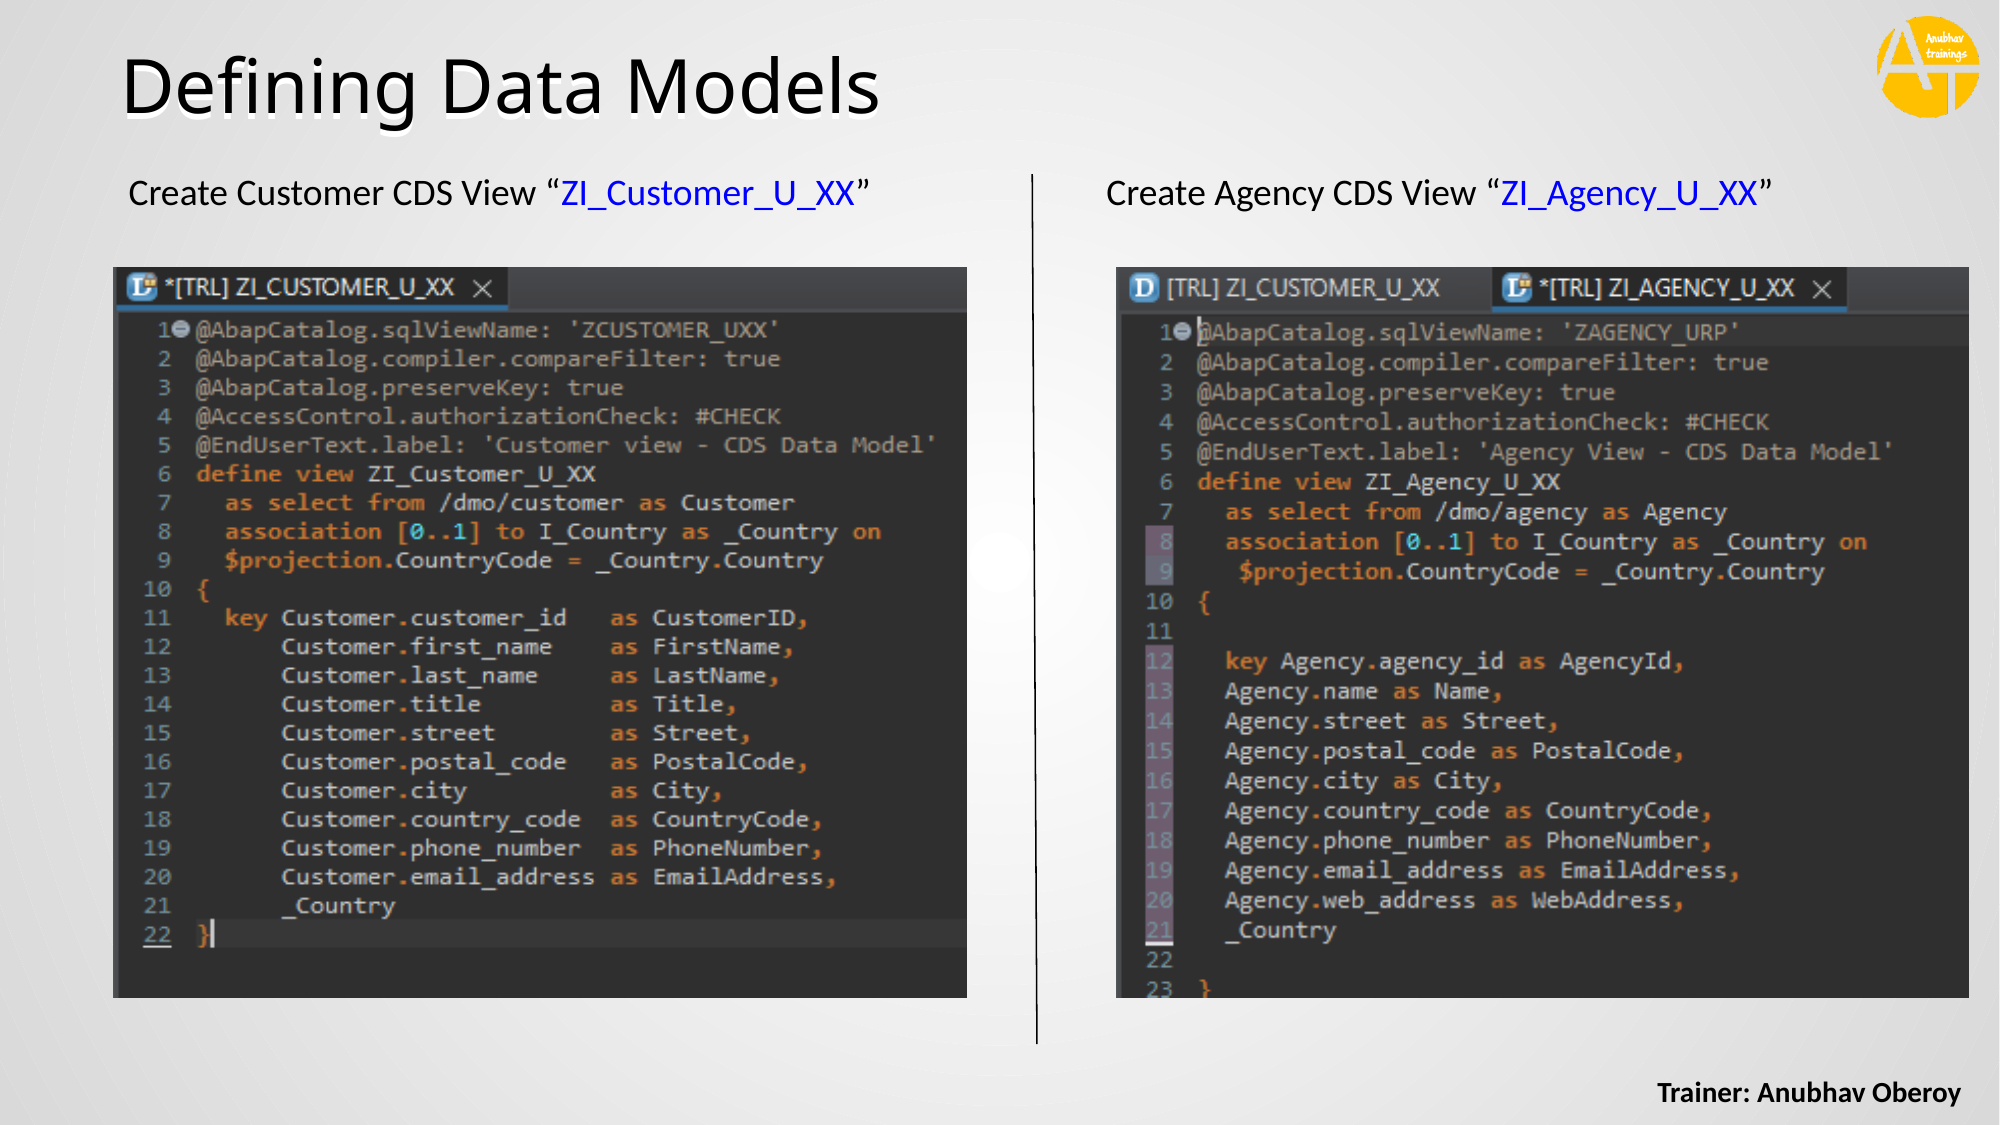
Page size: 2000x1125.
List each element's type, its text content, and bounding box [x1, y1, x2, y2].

text_box Defining Data Models [99, 24, 1900, 142]
picture [113, 266, 968, 998]
title Defining Data Models [99, 142, 1900, 148]
text_box Create Customer CDS View “ZI_Customer_U_XX” [113, 160, 967, 221]
text_box Create Agency CDS View “ZI_Agency_U_XX” [1091, 160, 1945, 221]
picture [1866, 9, 1985, 126]
footer Trainer: Anubhav Oberoy [1625, 1061, 1994, 1121]
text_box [1029, 173, 1041, 1045]
picture [1116, 266, 1969, 998]
